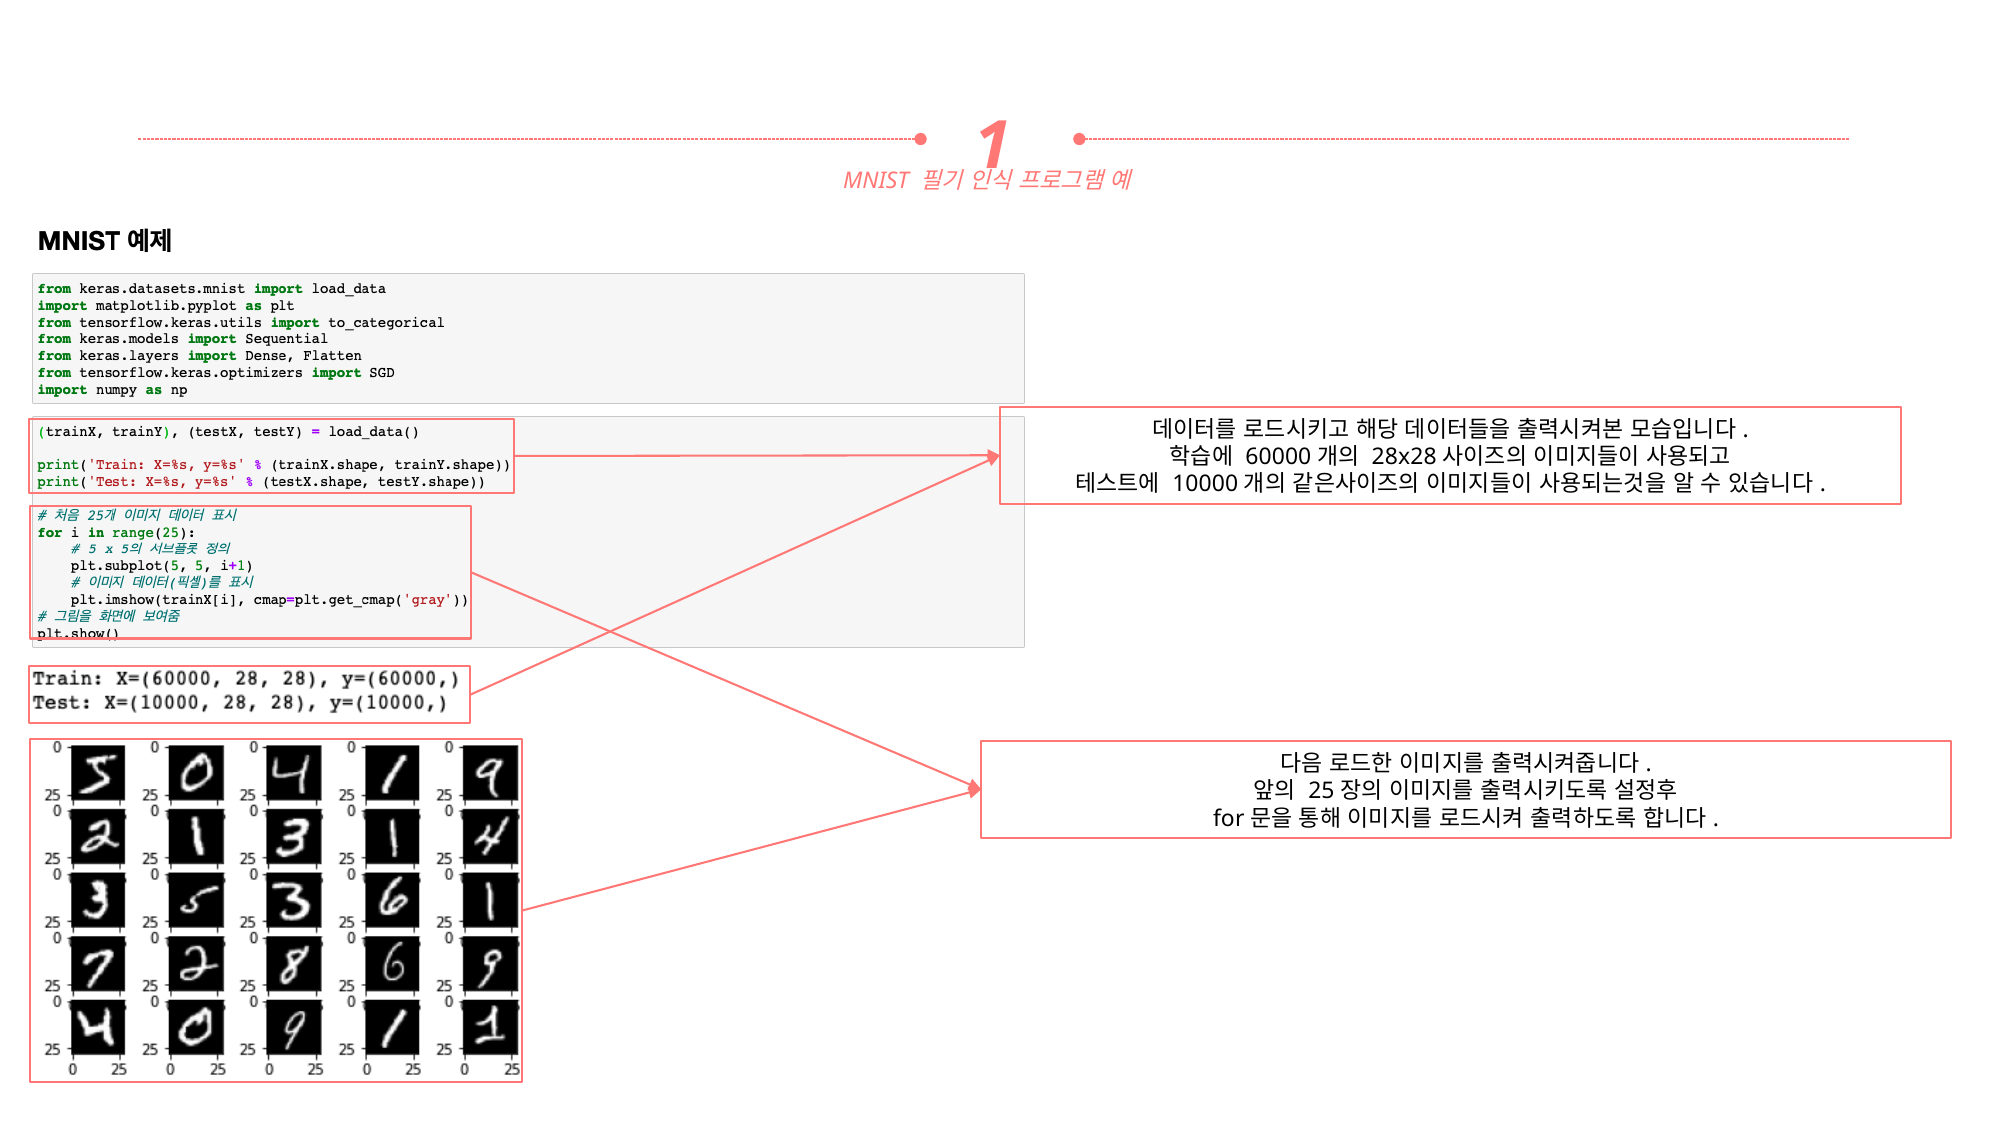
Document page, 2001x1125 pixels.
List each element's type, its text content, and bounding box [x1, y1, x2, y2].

picture [29, 665, 541, 1082]
text_box MNIST 필기 인식 프로그램 예 [125, 157, 1850, 201]
text_box 데이터를 로드시키고 해당 데이터들을 출력시켜본 모습입니다. 학습에 60000개의 28x28사이즈의 이미지들이 사용되고 테스트에 10000개의 같은사이즈의 이미지들이 사용되는것을 알 수 있습니다. [1030, 406, 1902, 504]
text_box 1 [606, 54, 1380, 157]
picture [29, 226, 1030, 653]
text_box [469, 455, 1000, 695]
text_box 다음 로드한 이미지를 출력시켜줍니다. 앞의 25장의 이미지를 출력시키도록 설정후 for문을 통해 이미지를 로드시켜 출력하도록 합니다. [982, 740, 1952, 838]
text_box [471, 572, 982, 790]
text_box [522, 789, 982, 911]
